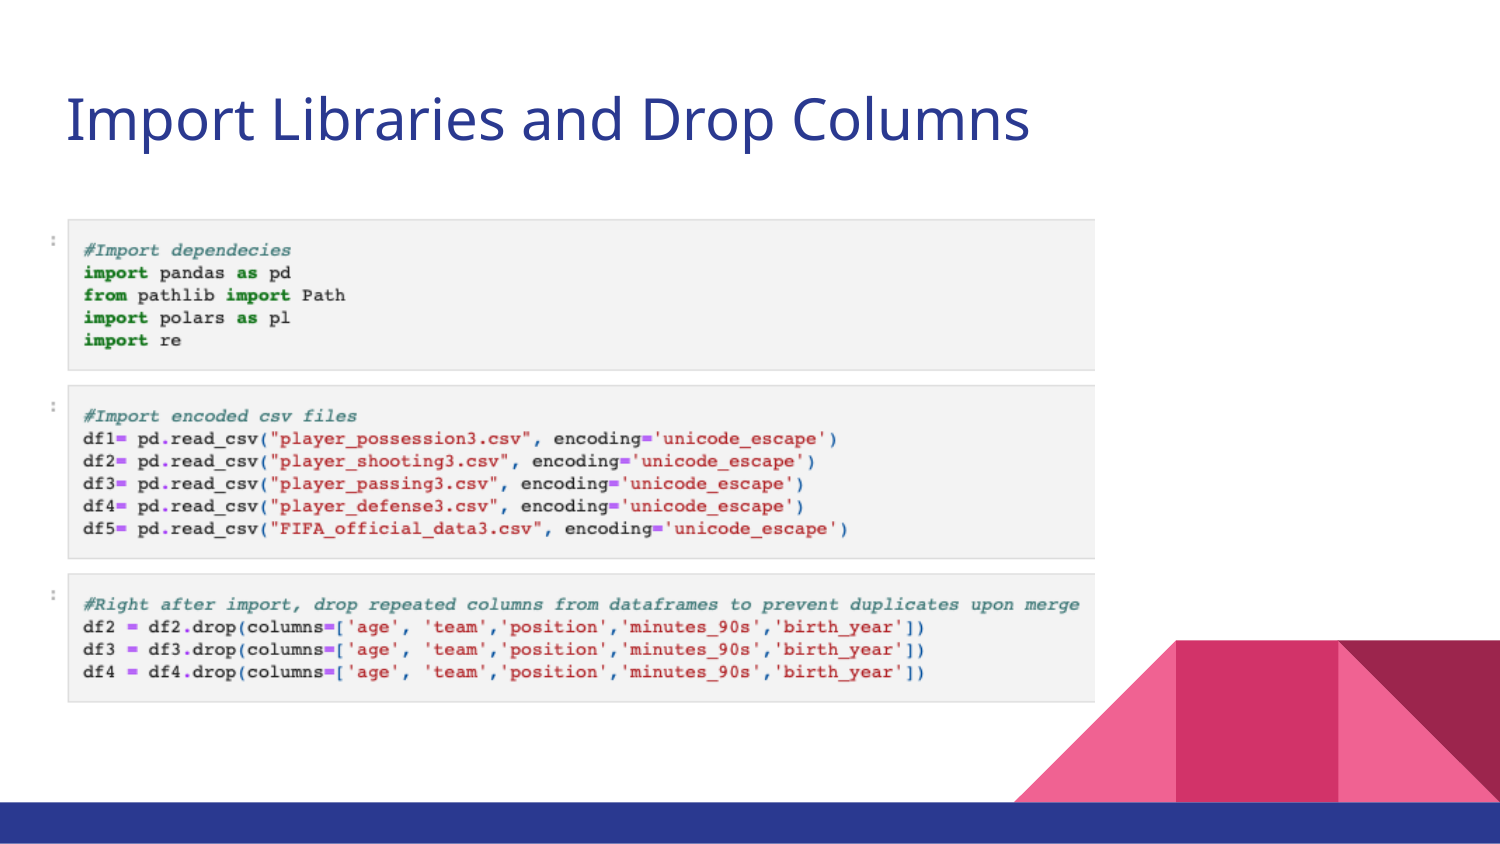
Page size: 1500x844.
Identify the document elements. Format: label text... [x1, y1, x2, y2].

picture [50, 201, 1095, 707]
title Import Libraries and Drop Columns [51, 67, 1449, 167]
